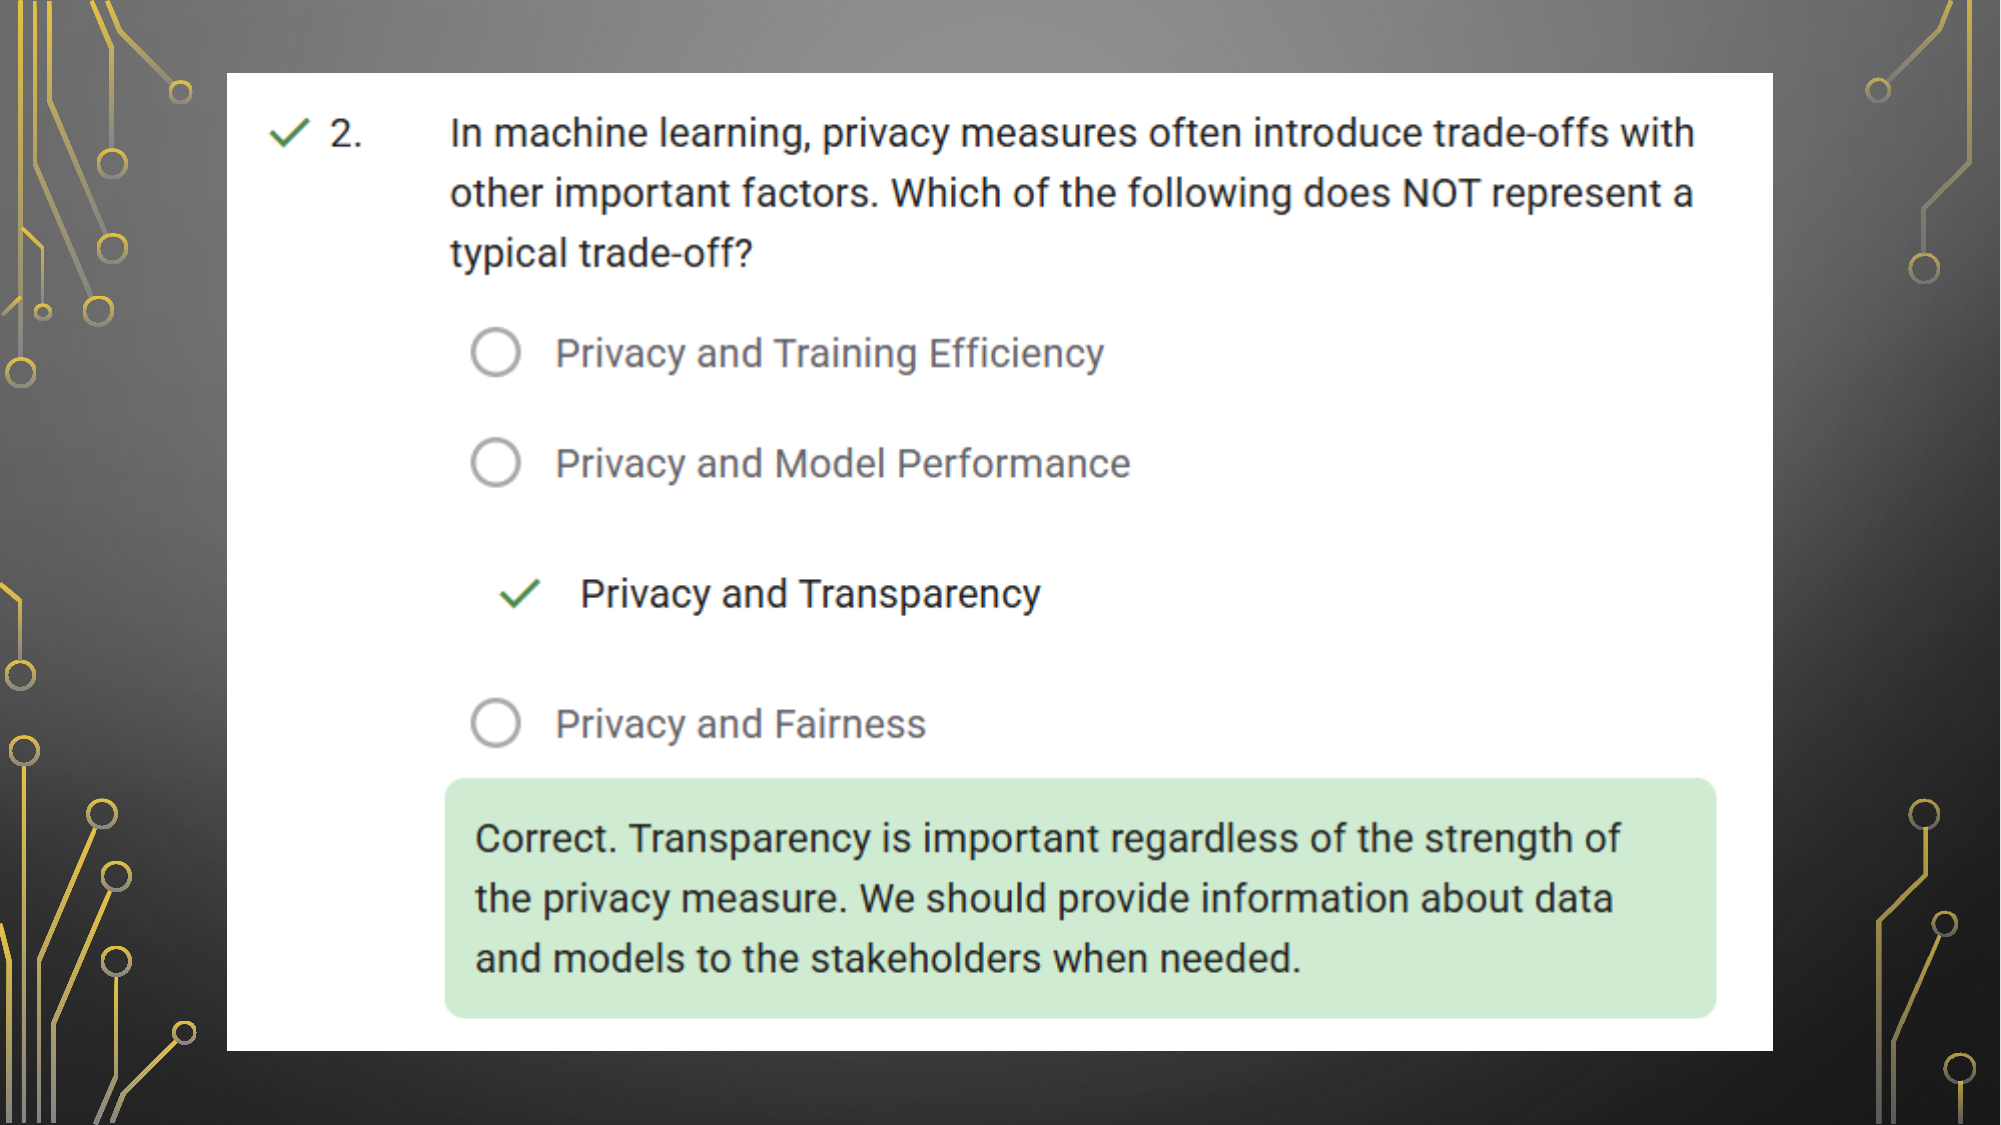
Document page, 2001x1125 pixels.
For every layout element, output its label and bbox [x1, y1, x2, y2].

picture [226, 73, 1773, 1052]
